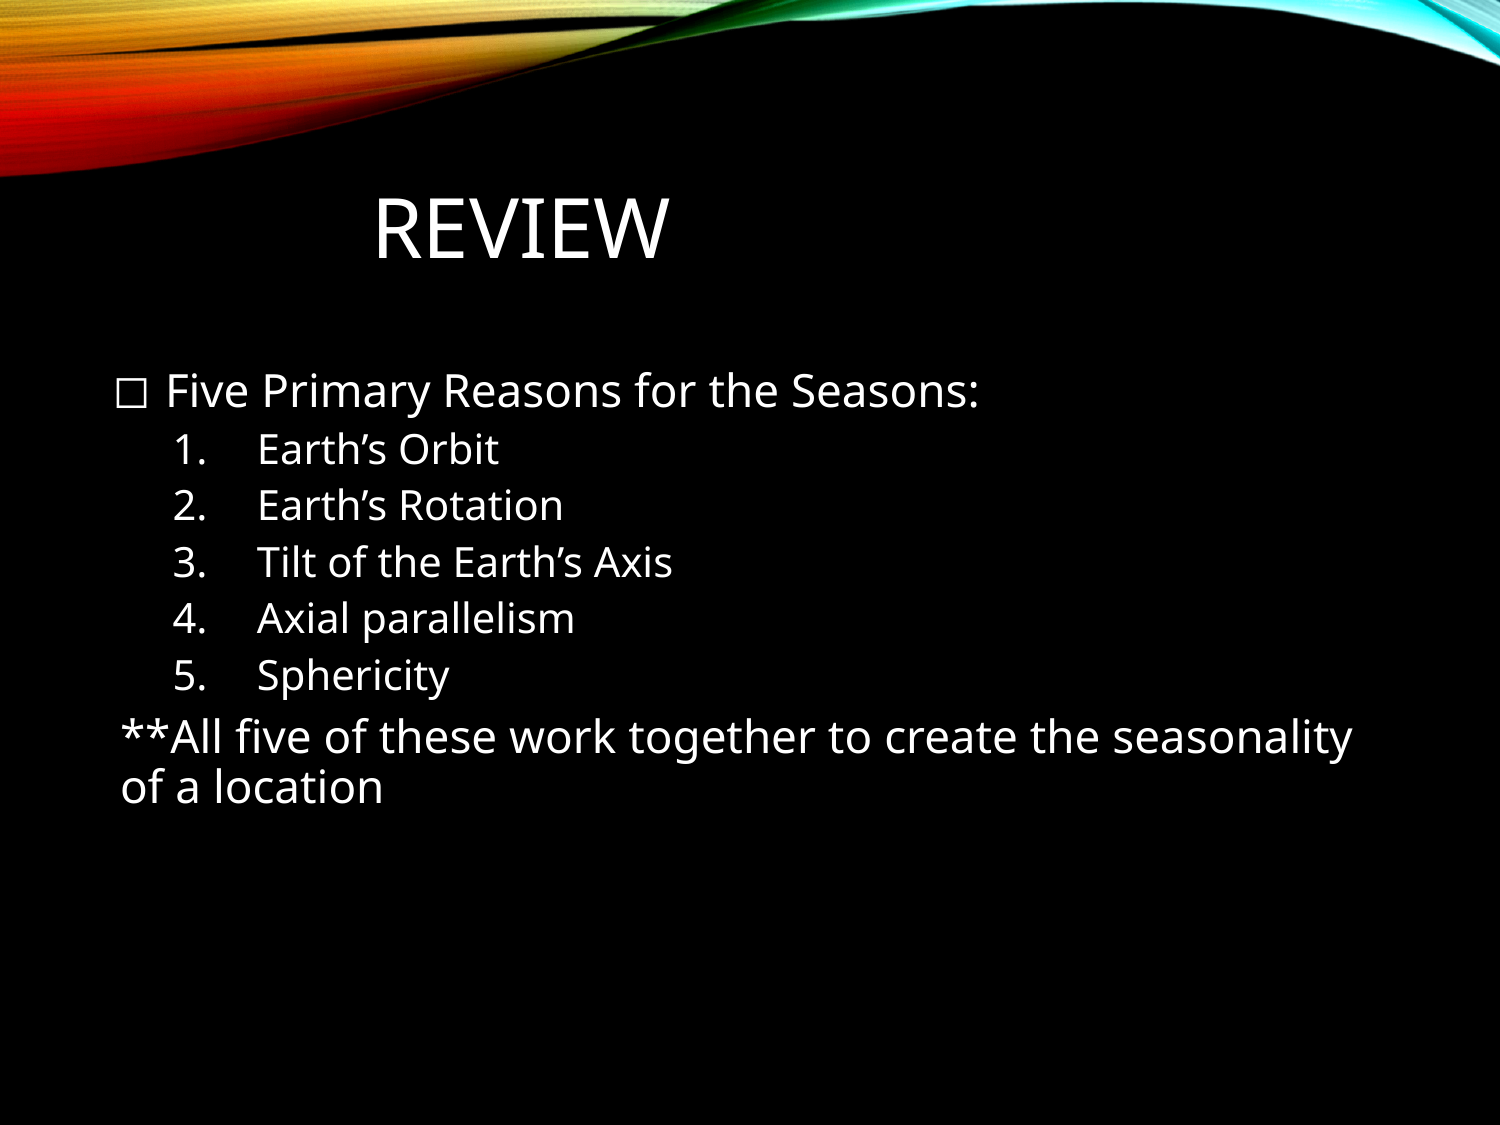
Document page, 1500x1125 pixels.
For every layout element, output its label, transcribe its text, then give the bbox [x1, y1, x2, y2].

picture [0, 0, 1500, 178]
title Review [356, 125, 1403, 338]
list Five Primary Reasons for the Seasons: Earth’s Orbit Earth’s Rotation Tilt of the Earth’s Axis Axial parallelism Sphericity **All five of these work together to create the seasonality of a location [97, 360, 1403, 1028]
